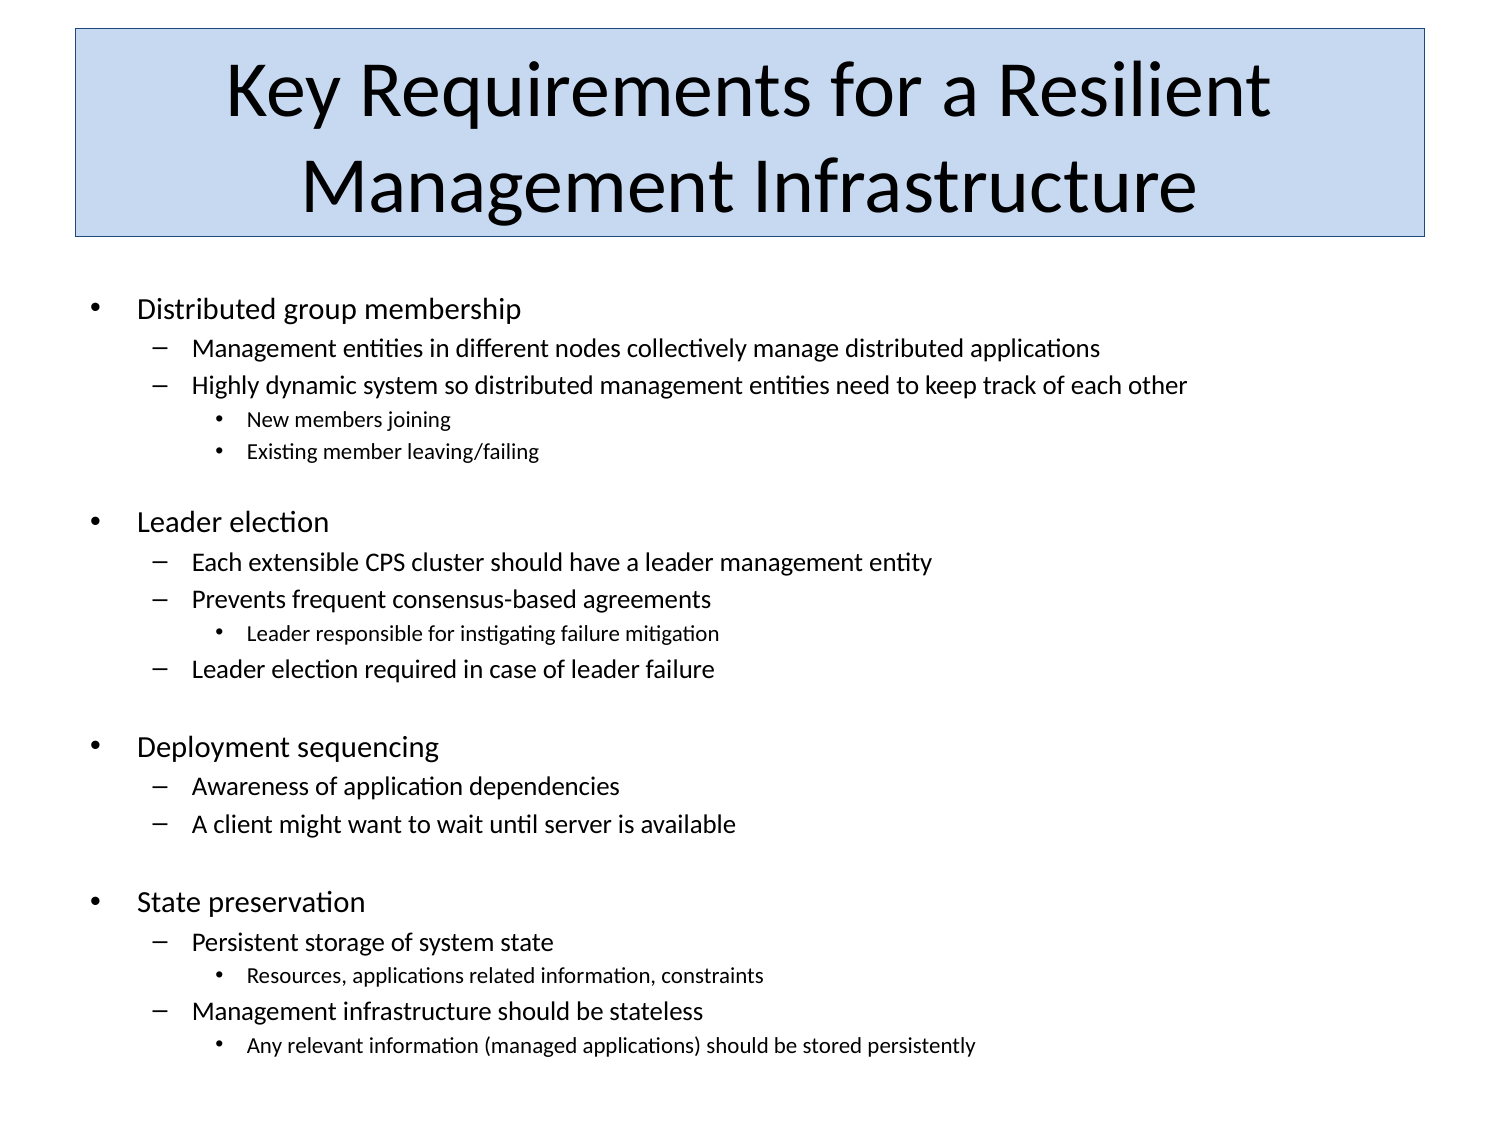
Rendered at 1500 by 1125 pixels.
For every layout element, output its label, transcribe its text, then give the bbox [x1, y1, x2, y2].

title Key Requirements for a Resilient Management Infrastructure [75, 28, 1425, 237]
list Distributed group membership Management entities in different nodes collectively manage distributed applications Highly dynamic system so distributed management entities need to keep track of each other New members joining Existing member leaving/failing Leader election Each extensible CPS cluster should have a leader management entity Prevents frequent consensus-based agreements Leader responsible for instigating failure mitigation Leader election required in case of leader failure Deployment sequencing Awareness of application dependencies A client might want to wait until server is available State preservation Persistent storage of system state Resources, applications related information, constraints Management infrastructure should be stateless Any relevant information (managed applications) should be stored persistently [75, 280, 1425, 1081]
